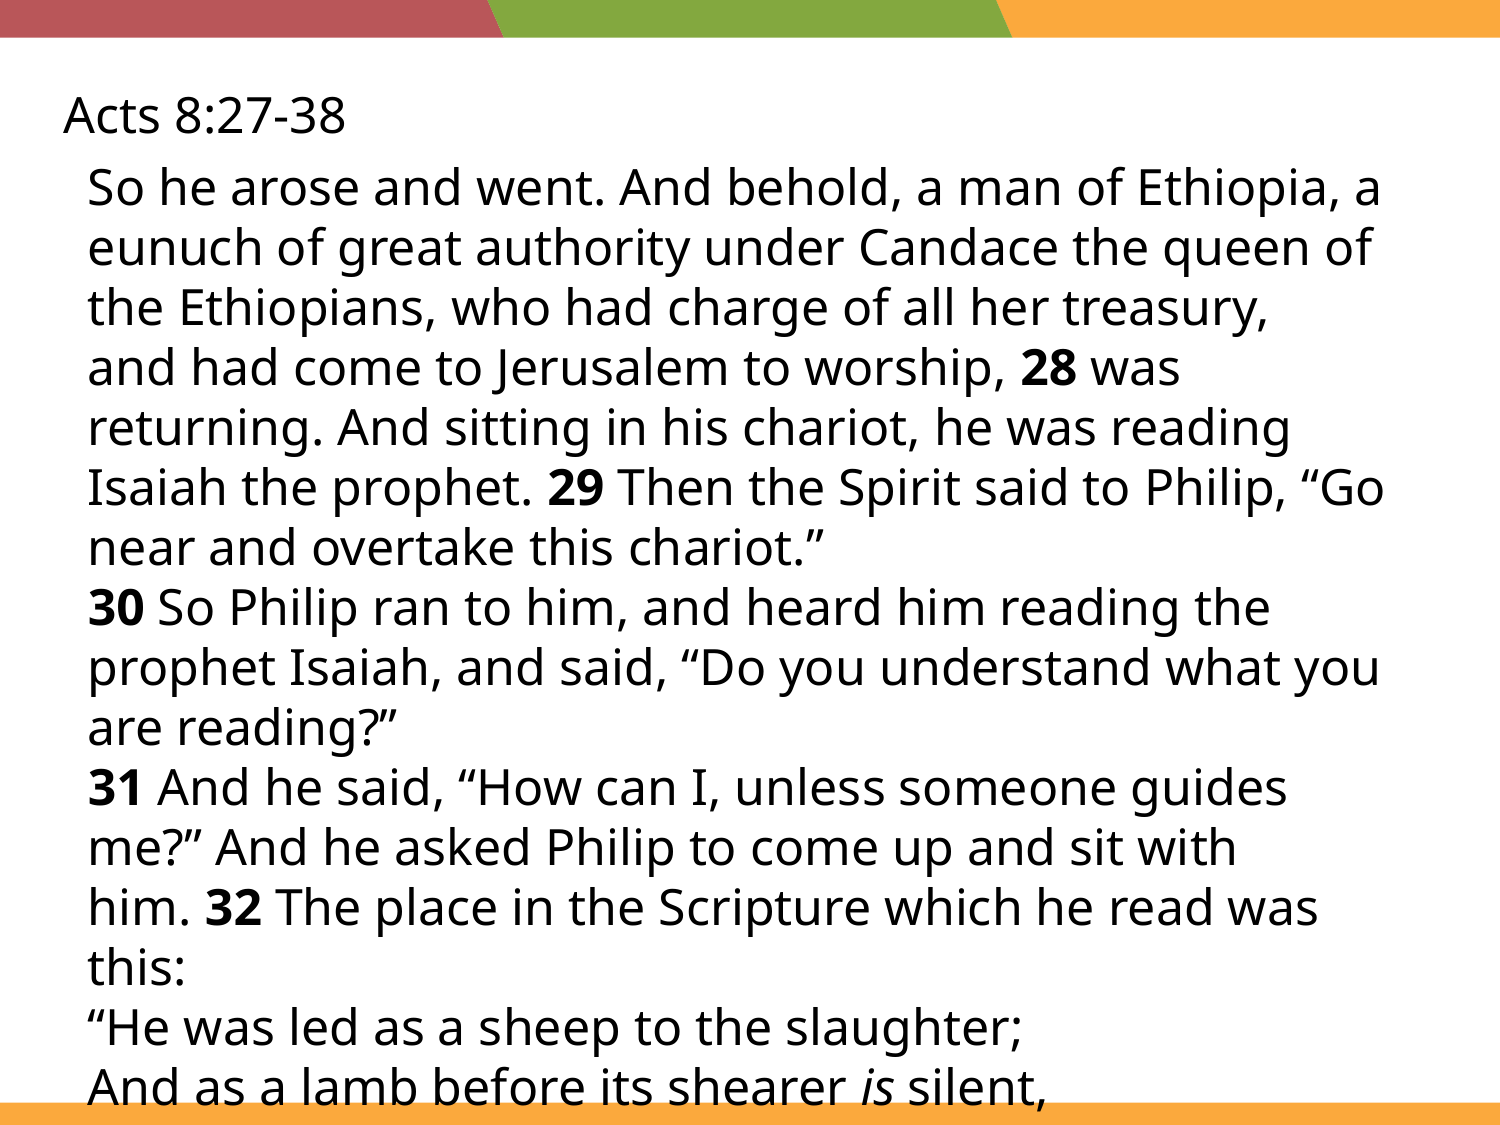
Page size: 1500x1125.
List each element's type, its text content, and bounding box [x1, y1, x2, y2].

text_box So he arose and went. And behold, a man of Ethiopia, a eunuch of great authority under Candace the queen of the Ethiopians, who had charge of all her treasury, and had come to Jerusalem to worship, 28 was returning. And sitting in his chariot, he was reading Isaiah the prophet. 29 Then the Spirit said to Philip, “Go near and overtake this chariot.” 30 So Philip ran to him, and heard him reading the prophet Isaiah, and said, “Do you understand what you are reading?” 31 And he said, “How can I, unless someone guides me?” And he asked Philip to come up and sit with him. 32 The place in the Scripture which he read was this: “He was led as a sheep to the slaughter; And as a lamb before its shearer is silent, So He opened not His mouth. [72, 148, 1428, 1125]
text_box Acts 8:27-38 [49, 75, 1404, 151]
